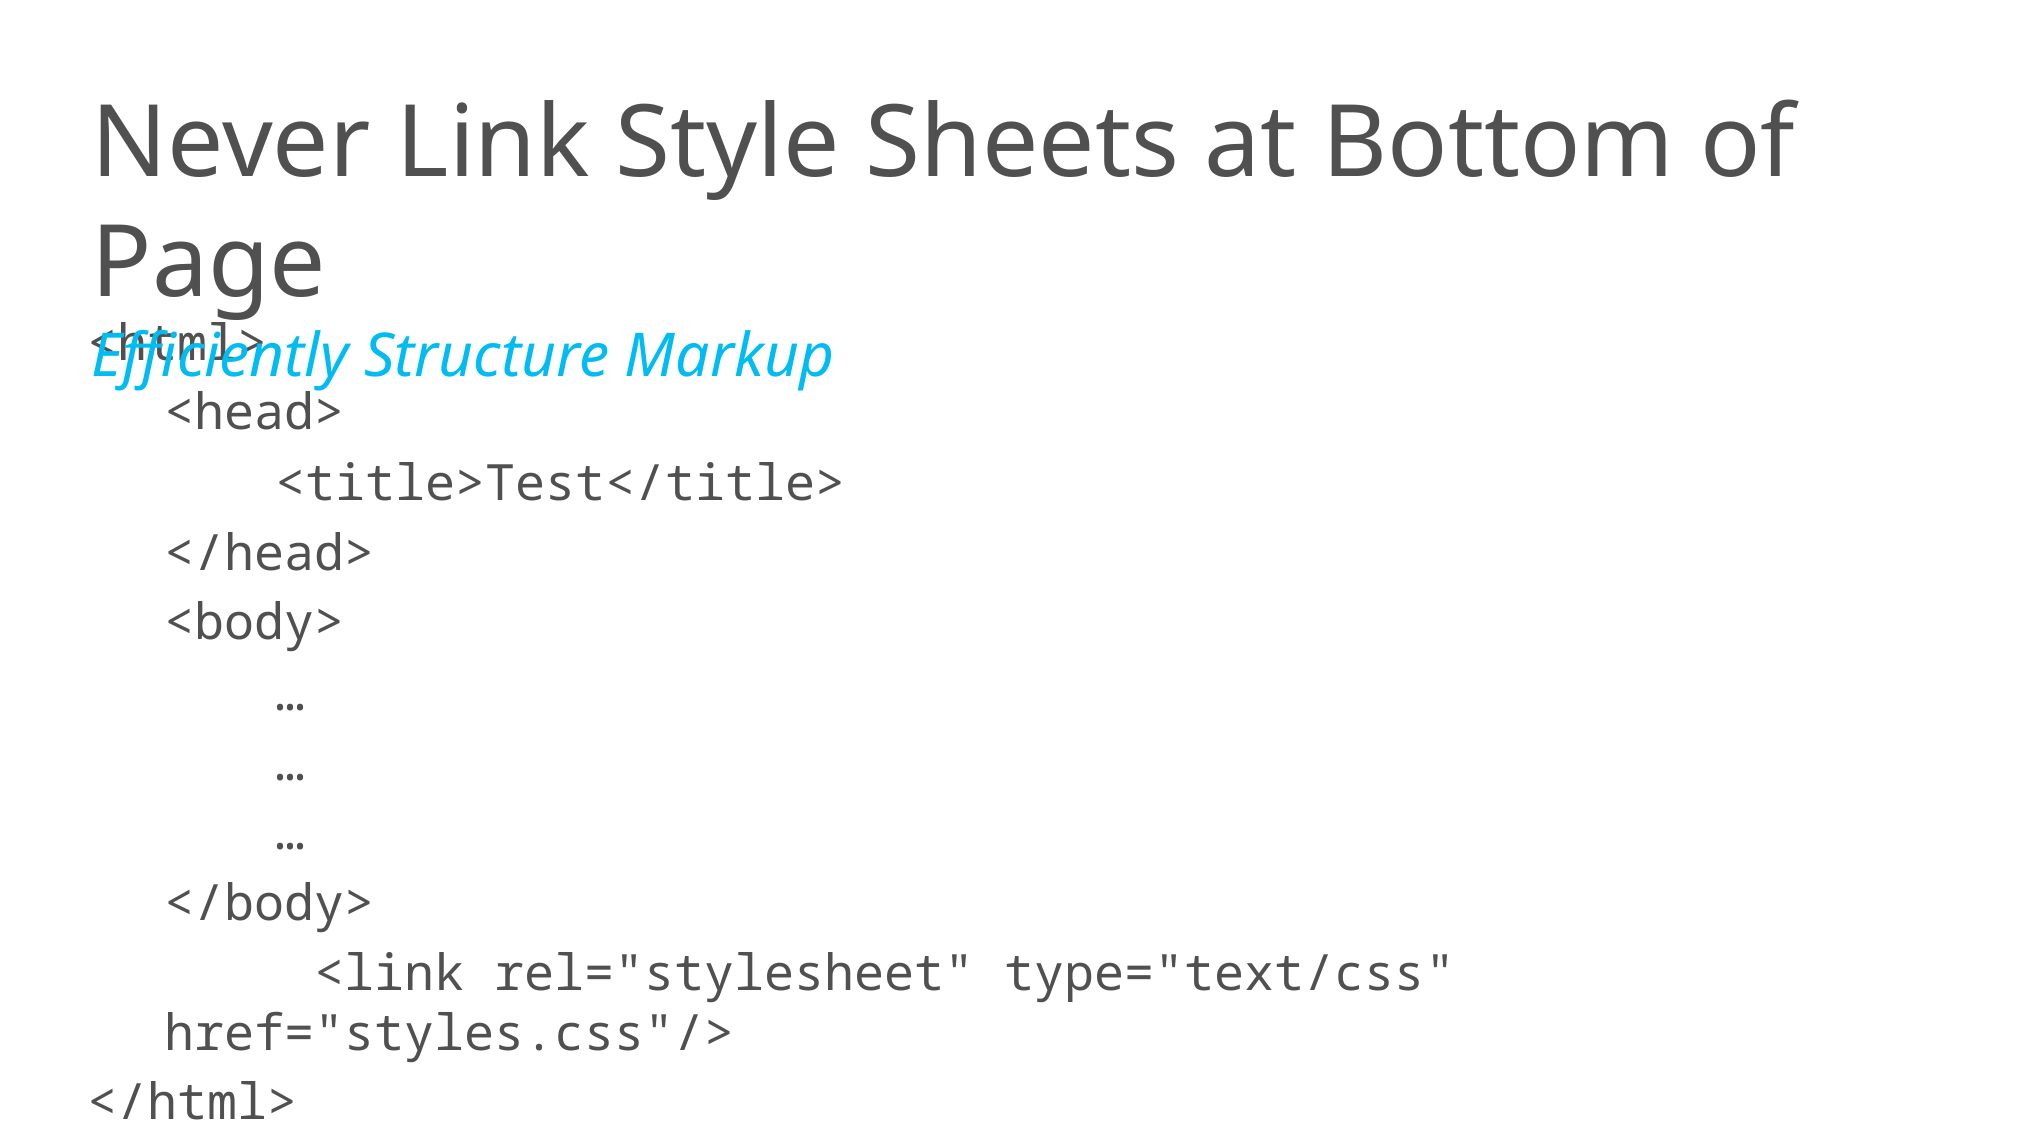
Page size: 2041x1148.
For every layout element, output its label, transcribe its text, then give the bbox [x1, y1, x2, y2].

text_box <html> <head> <title>Test</title> </head> <body> … … … </body> <link rel="stylesheet" type="text/css" href="styles.css"/> </html> [57, 286, 1870, 538]
text_box Never Link Style Sheets at Bottom of Page Efficiently Structure Markup [91, 76, 1928, 198]
